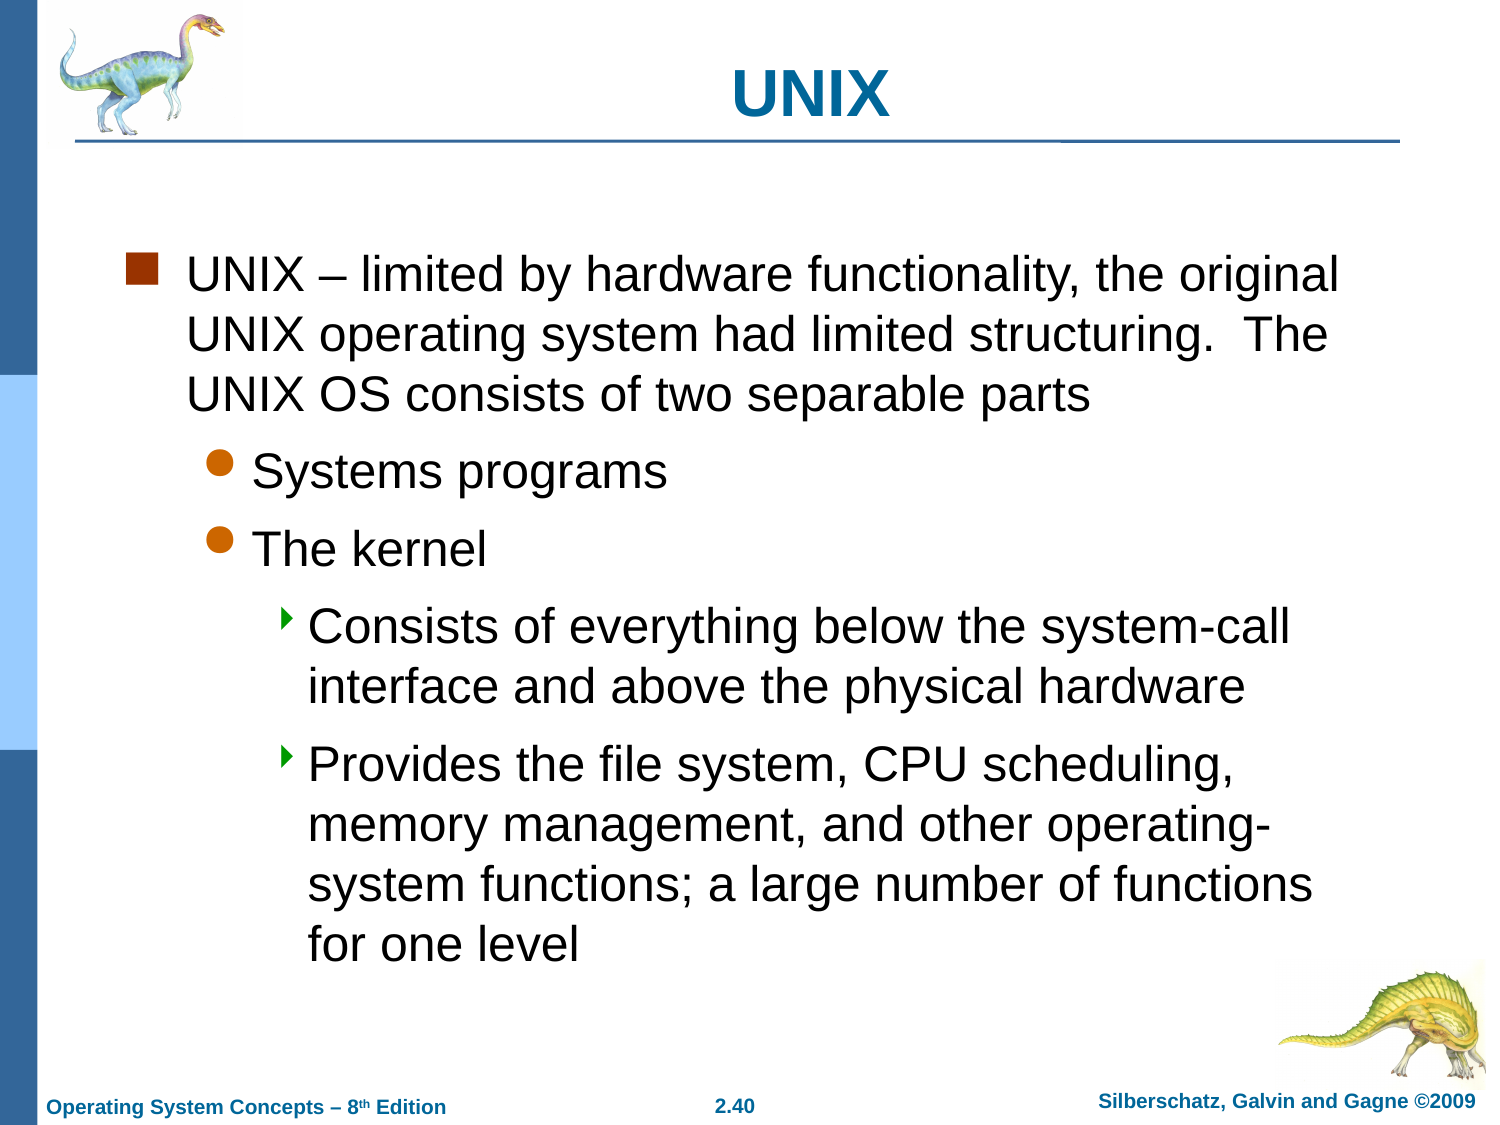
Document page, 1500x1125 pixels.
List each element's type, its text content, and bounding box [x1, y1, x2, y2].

title UNIX [174, 62, 1448, 137]
picture [46, 0, 243, 149]
list UNIX – limited by hardware functionality, the original UNIX operating system had limited structuring. The UNIX OS consists of two separable parts Systems programs The kernel Consists of everything below the system-call interface and above the physical hardware Provides the file system, CPU scheduling, memory management, and other operating-system functions; a large number of functions for one level [114, 233, 1380, 902]
picture [1275, 959, 1486, 1090]
